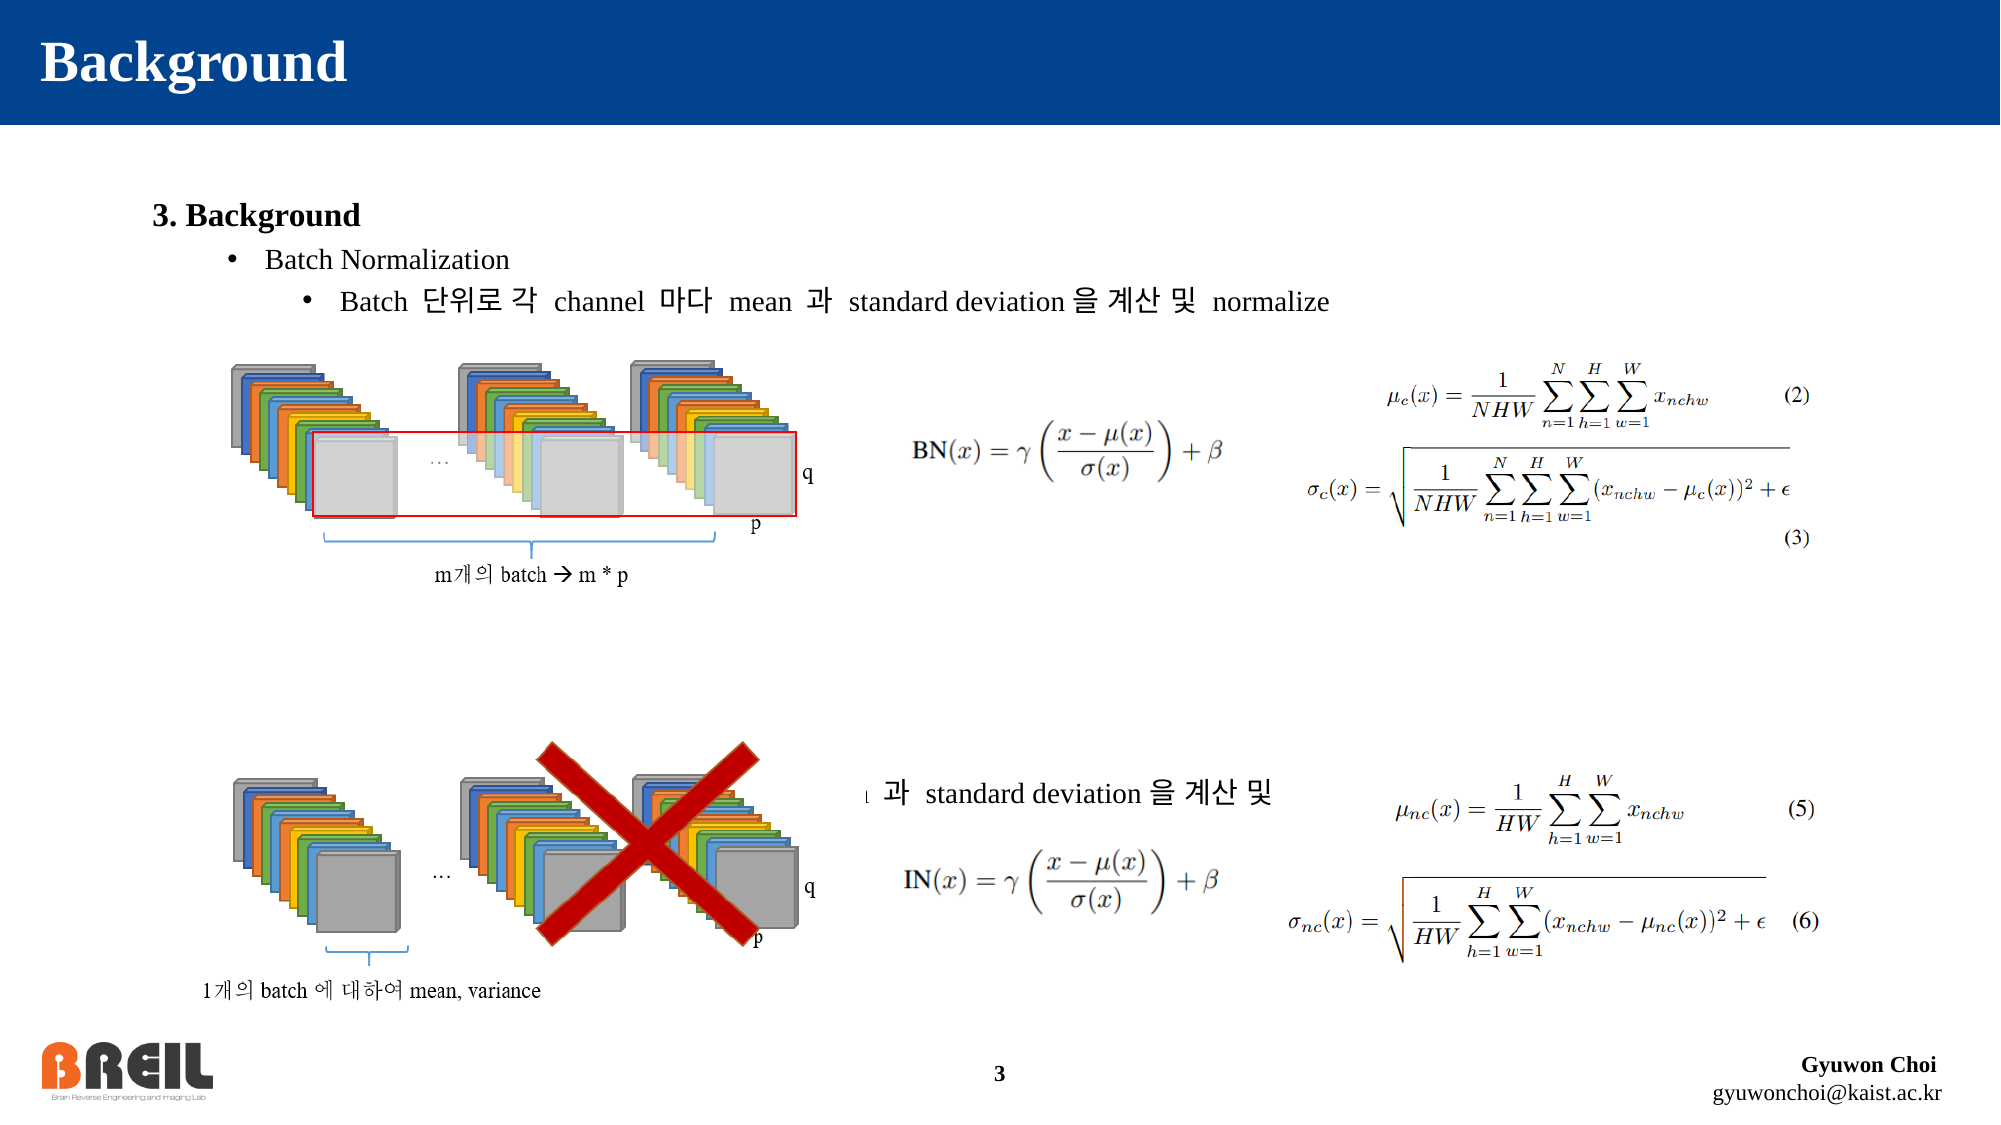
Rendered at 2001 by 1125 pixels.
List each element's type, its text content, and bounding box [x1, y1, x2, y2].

list 3. Background Batch Normalization Batch 단위로 각 channel 마다 mean 과 standard deviation을 계산 및 normalize Instance Normalization 각 sample 단위로 channel에 대하여 mean 과 standard deviation을 계산 및 normalize [137, 190, 1863, 1000]
picture [42, 1042, 213, 1101]
picture [218, 347, 824, 596]
picture [1289, 353, 1818, 552]
picture [904, 415, 1228, 490]
title Background [0, 0, 2000, 125]
picture [153, 723, 866, 1009]
picture [904, 835, 1228, 916]
picture [1266, 857, 1824, 970]
picture [1274, 775, 1833, 850]
